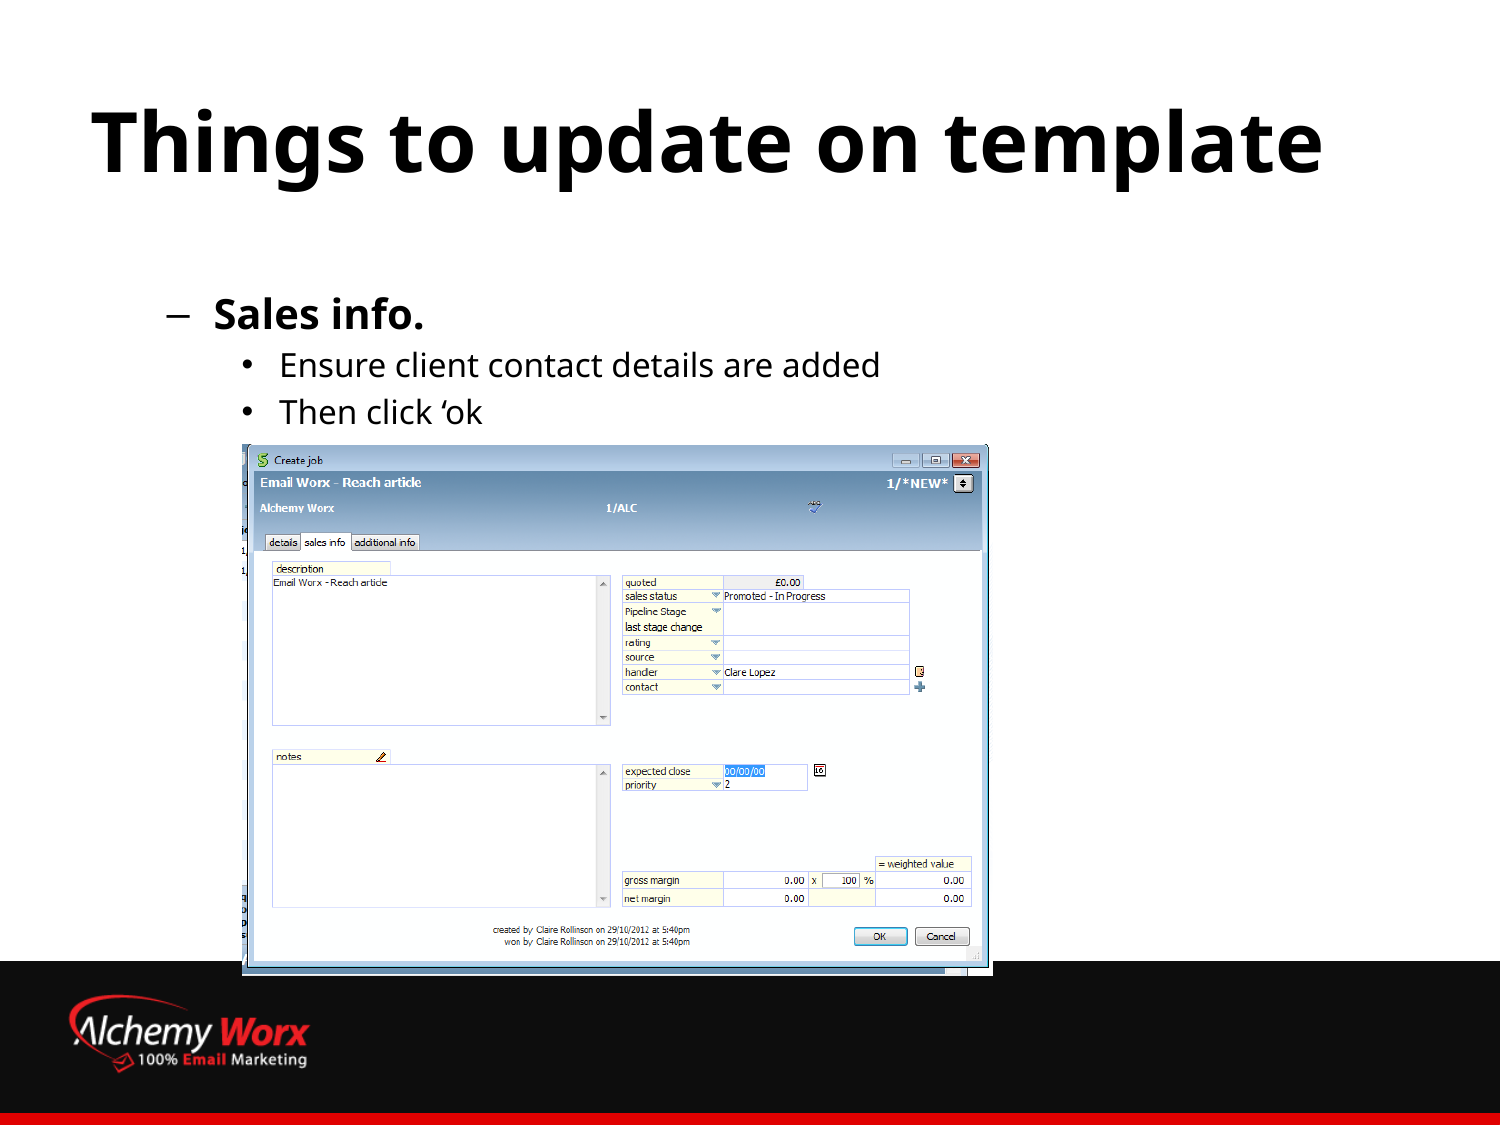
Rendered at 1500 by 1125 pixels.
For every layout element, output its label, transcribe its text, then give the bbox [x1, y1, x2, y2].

title Things to update on template [74, 44, 1426, 233]
picture [41, 444, 993, 1094]
list Sales info. Ensure client contact details are added Then click ‘ok [76, 255, 1424, 882]
